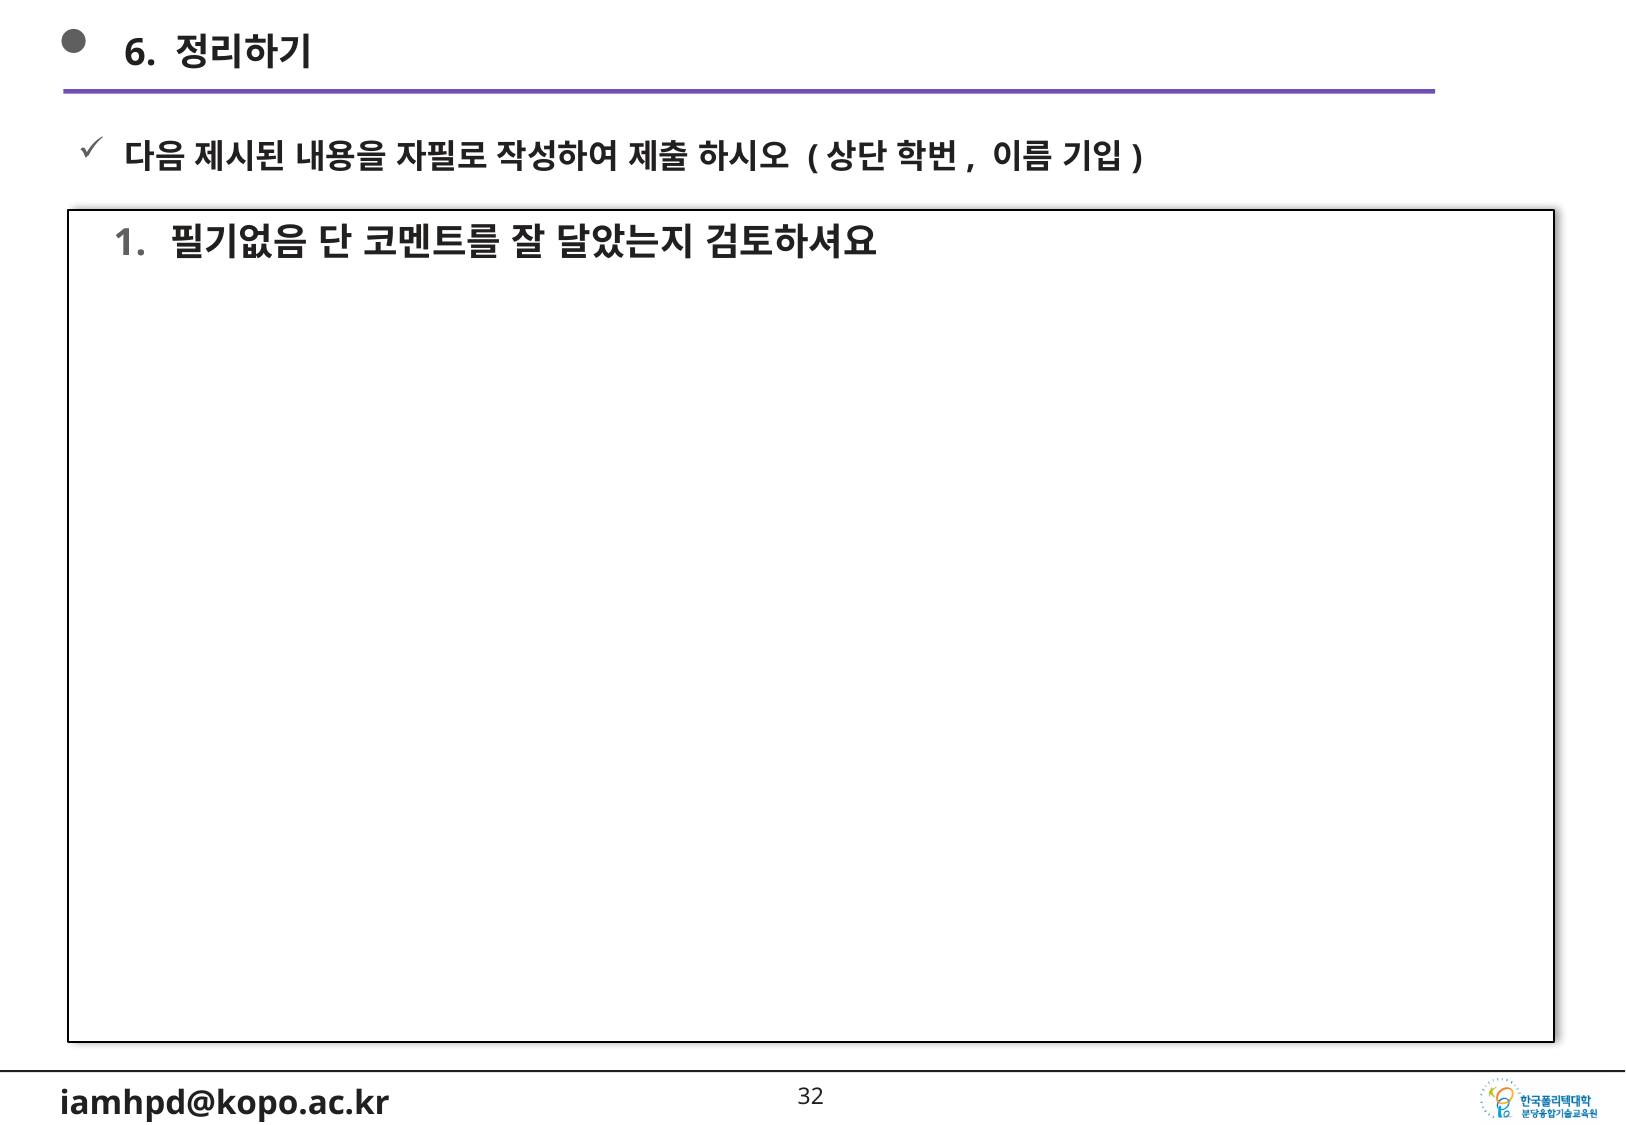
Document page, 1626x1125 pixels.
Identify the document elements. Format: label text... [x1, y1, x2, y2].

text_box 6. 정리하기 [109, 20, 943, 93]
text_box 31 [765, 1072, 857, 1123]
picture [1476, 1073, 1604, 1125]
text_box [44, 0, 1604, 114]
text_box [67, 209, 1555, 1043]
text_box 다음 제시된 내용을 자필로 작성하여 제출 하시오 (상단 학번, 이름 기입) [63, 127, 1622, 175]
text_box 필기없음 단 코멘트를 잘 달았는지 검토하셔요 [98, 210, 1472, 271]
